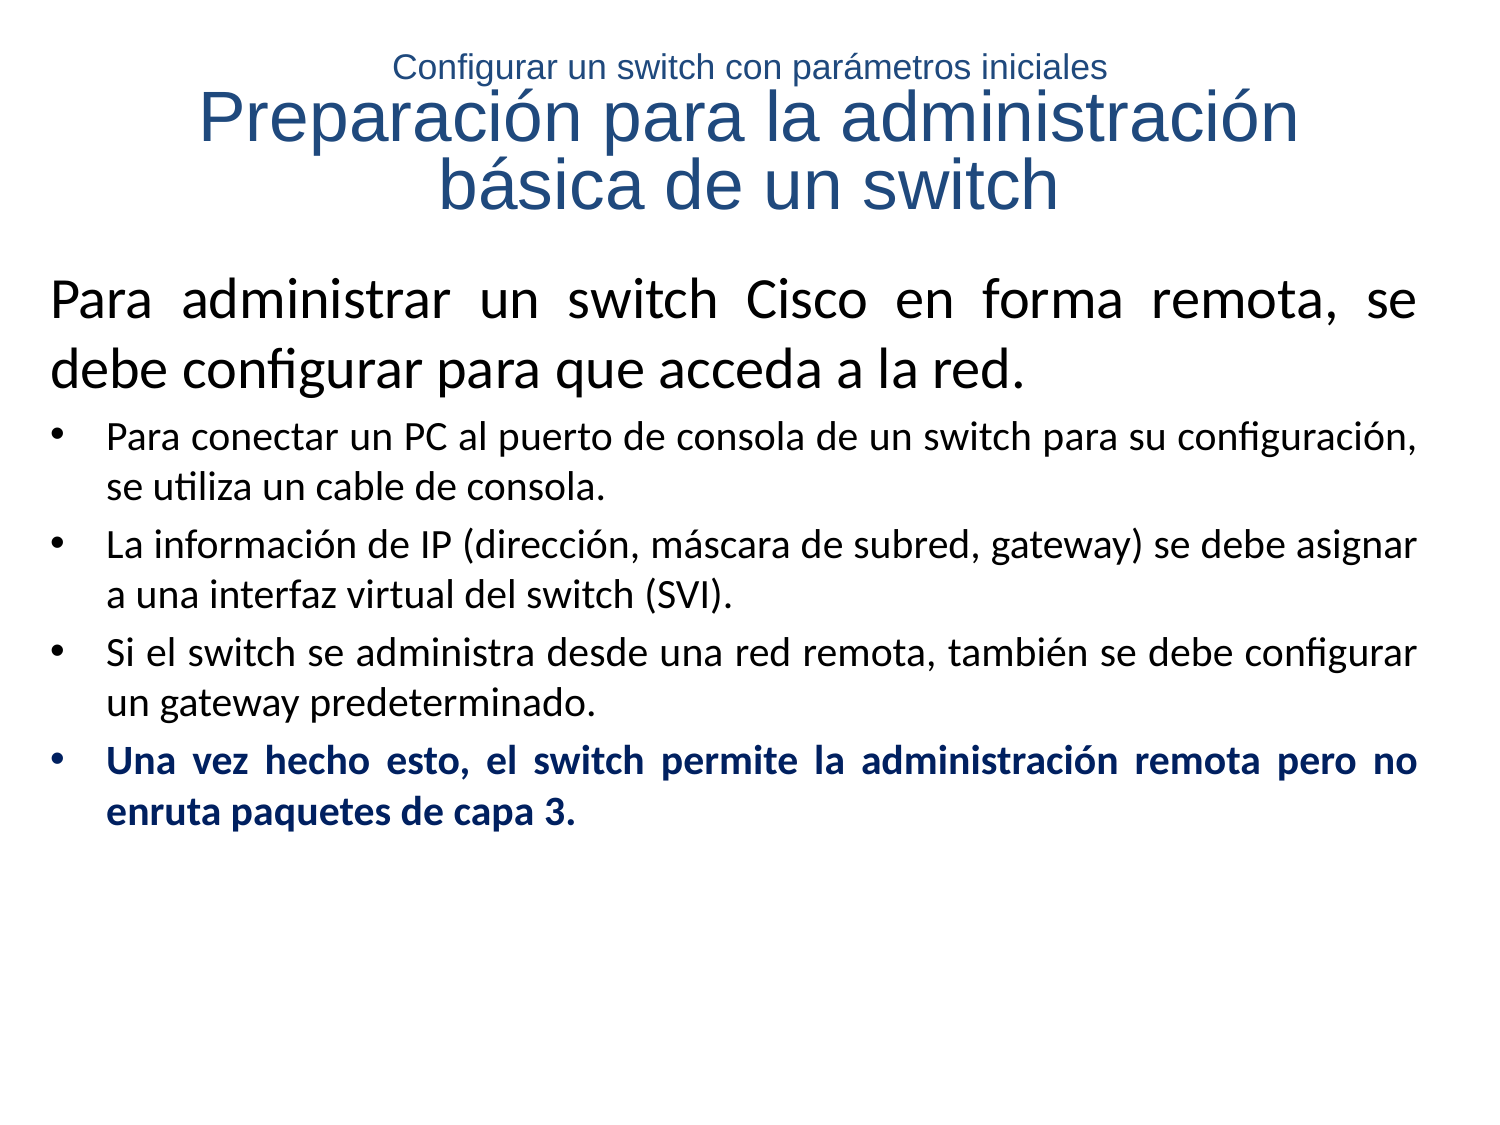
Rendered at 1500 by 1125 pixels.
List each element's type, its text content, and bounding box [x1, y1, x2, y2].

title Configurar un switch con parámetros iniciales Preparación para la administración básica de un switch [75, 45, 1425, 233]
list Para administrar un switch Cisco en forma remota, se debe configurar para que acceda a la red. Para conectar un PC al puerto de consola de un switch para su configuración, se utiliza un cable de consola. La información de IP (dirección, máscara de subred, gateway) se debe asignar a una interfaz virtual del switch (SVI). Si el switch se administra desde una red remota, también se debe configurar un gateway predeterminado. Una vez hecho esto, el switch permite la administración remota pero no enruta paquetes de capa 3. [34, 252, 1434, 685]
